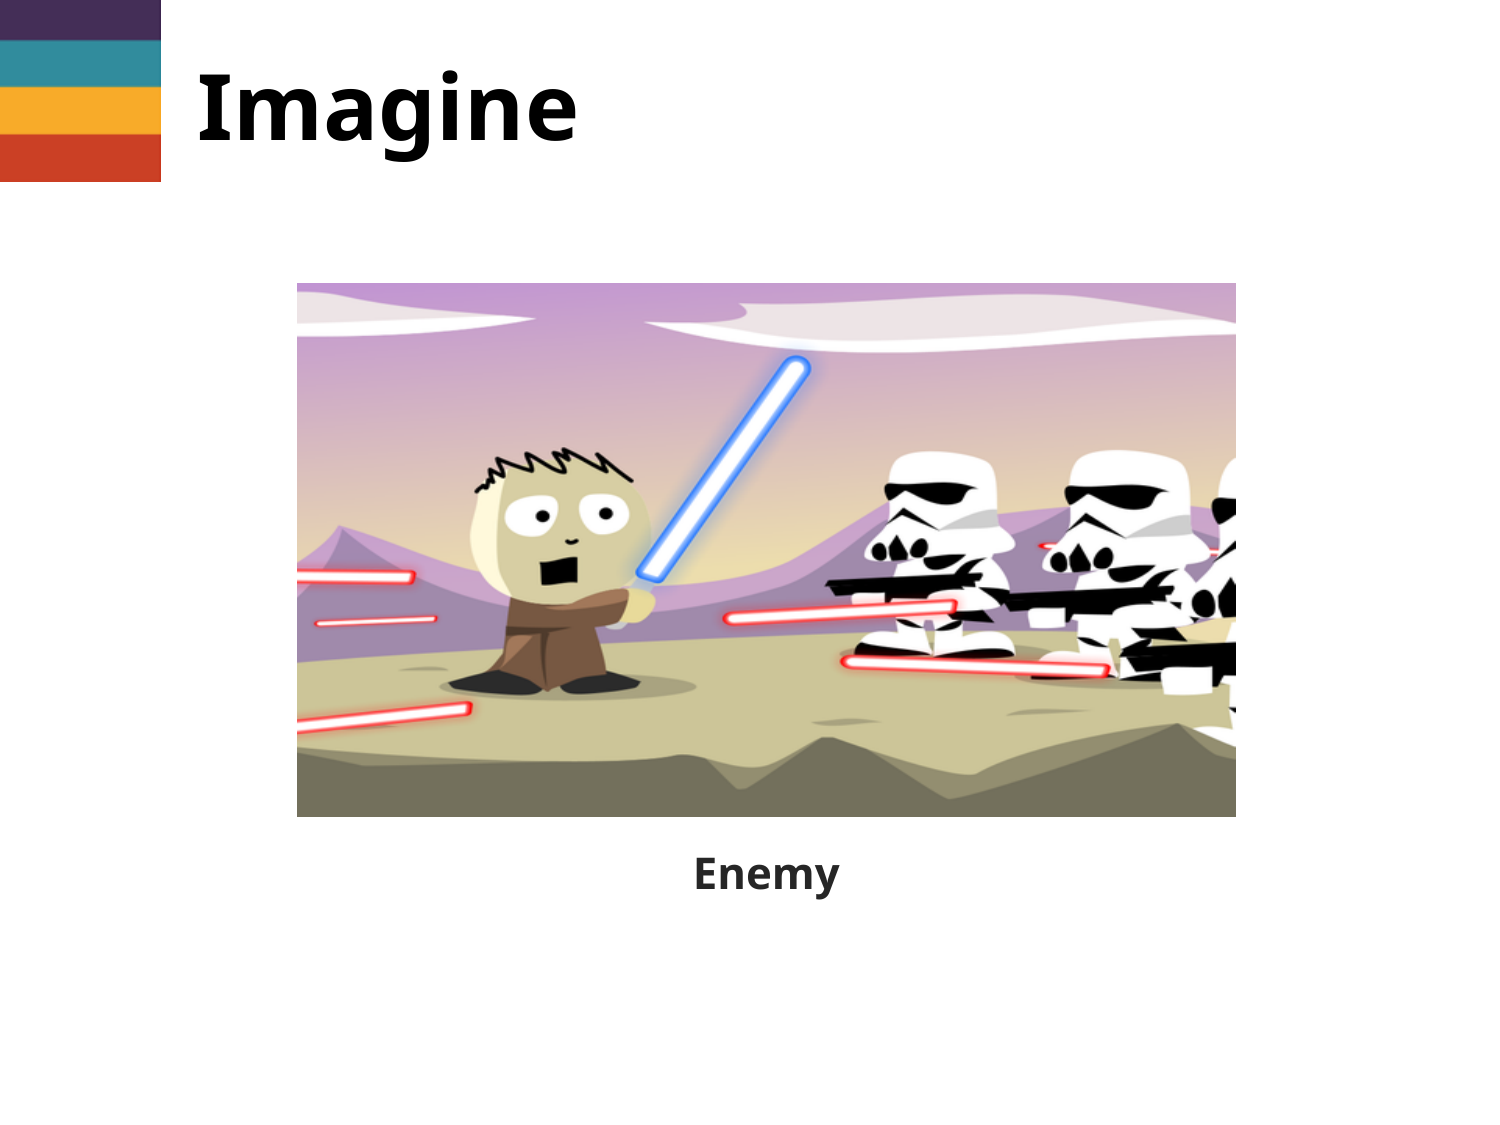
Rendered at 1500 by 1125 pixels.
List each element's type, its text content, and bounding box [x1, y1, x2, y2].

text_box Enemy [297, 838, 1236, 906]
text_box Imagine [186, 2, 1481, 220]
picture [297, 283, 1236, 817]
picture [0, 0, 161, 182]
